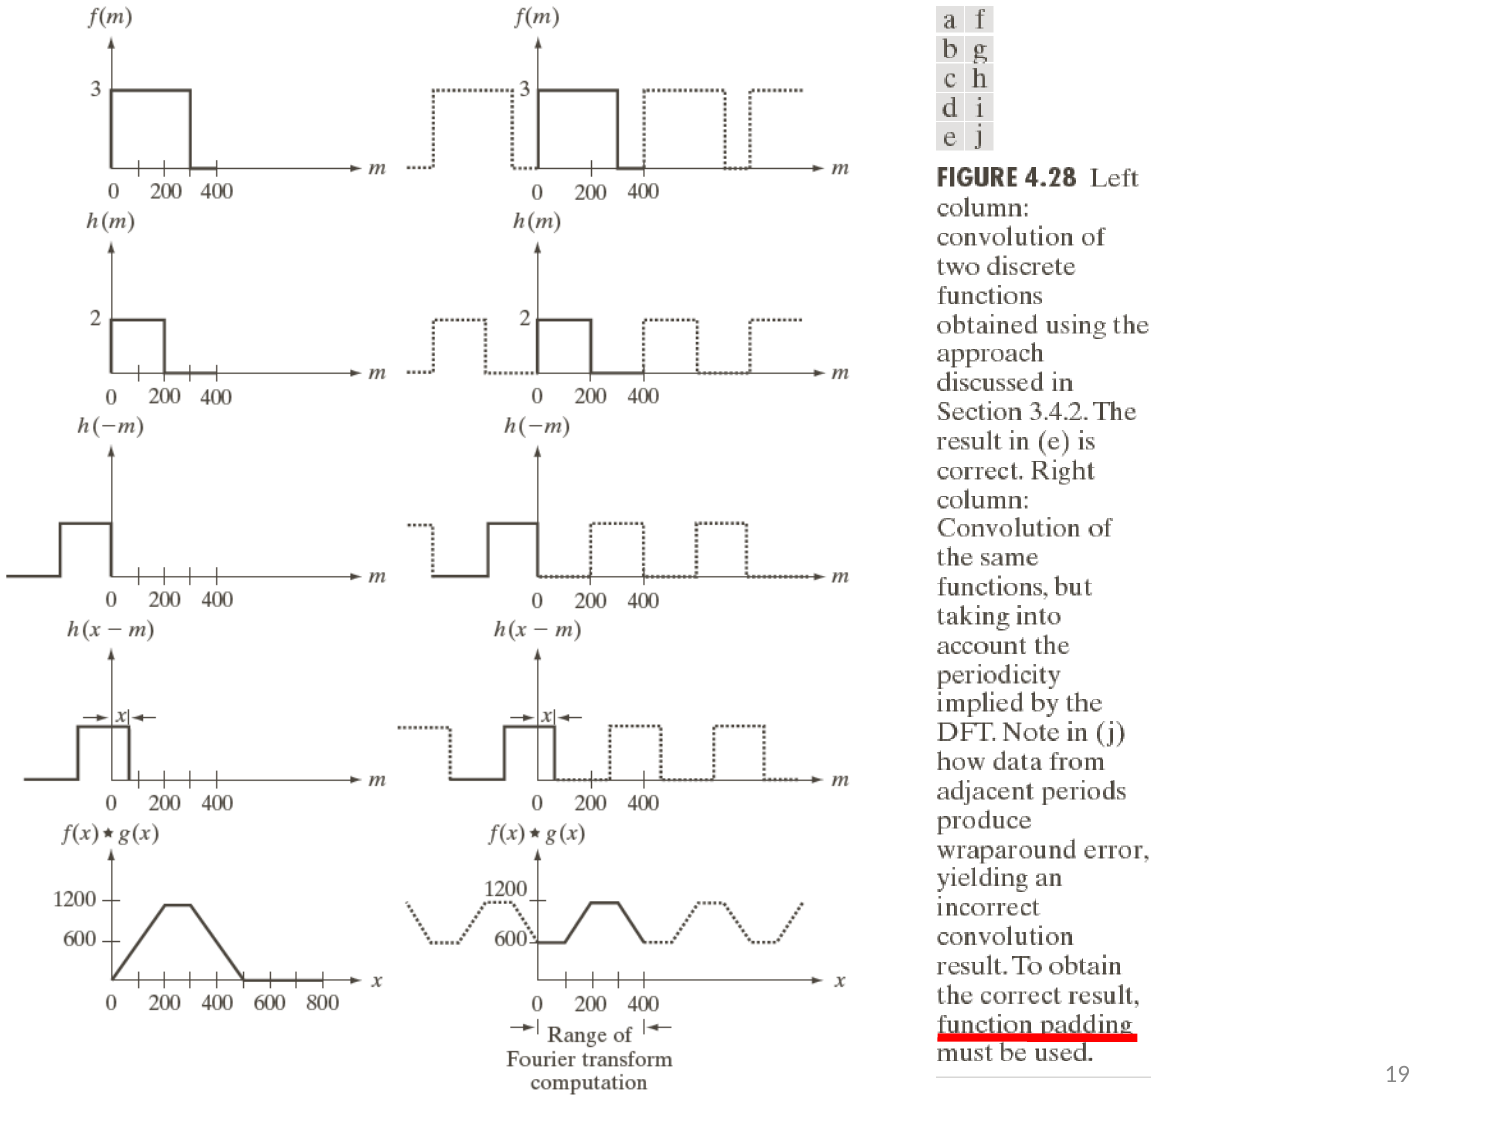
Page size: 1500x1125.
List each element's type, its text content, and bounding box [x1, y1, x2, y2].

slide_number ‹#› [1074, 1042, 1425, 1103]
picture [0, 0, 876, 1110]
picture [924, 0, 1176, 1093]
